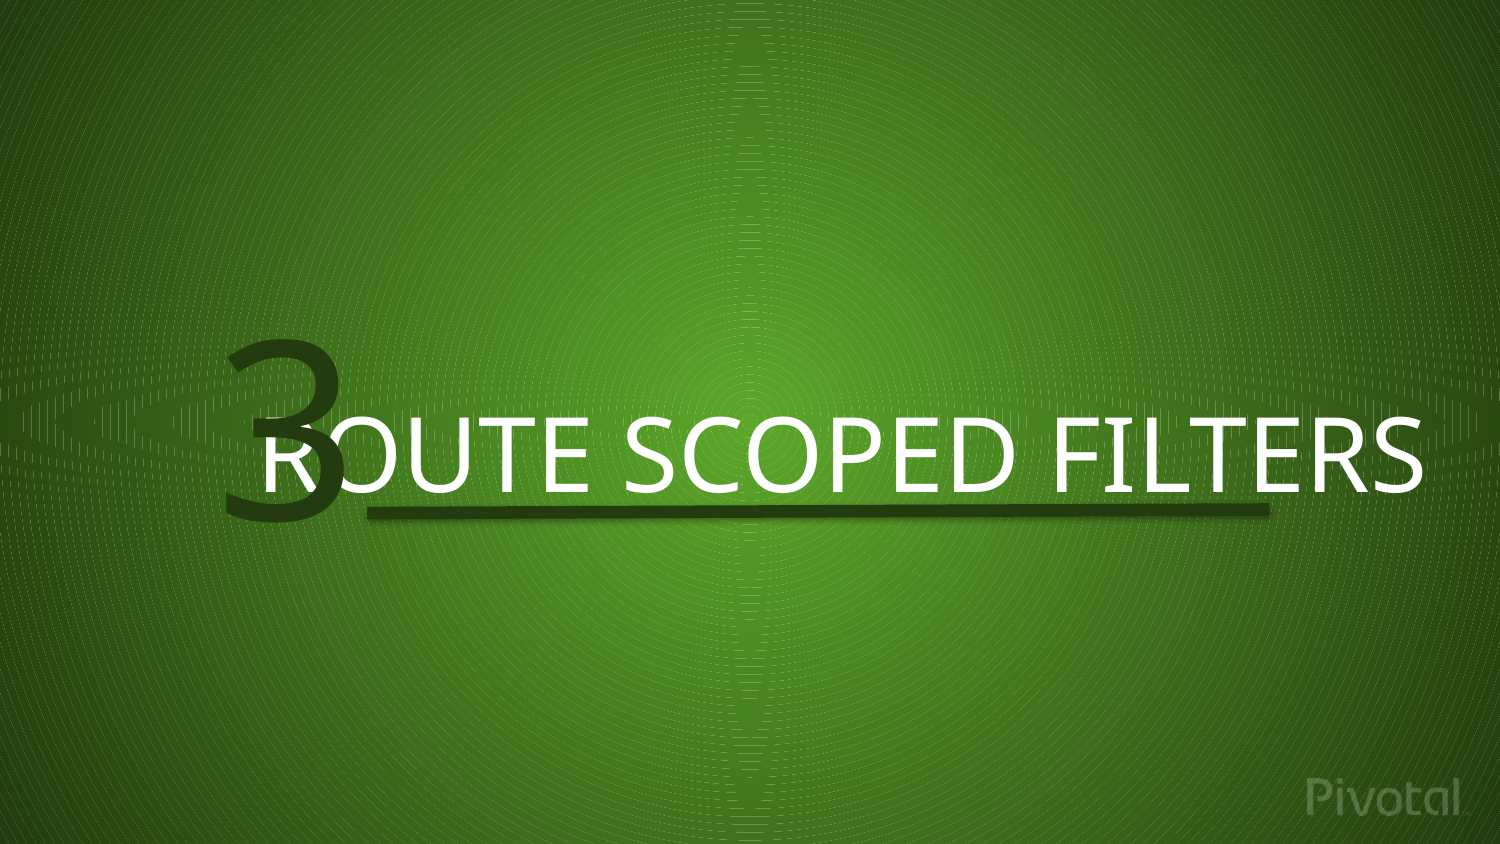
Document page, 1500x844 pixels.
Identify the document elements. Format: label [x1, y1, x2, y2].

picture [1307, 778, 1470, 816]
text_box [210, 262, 1366, 582]
